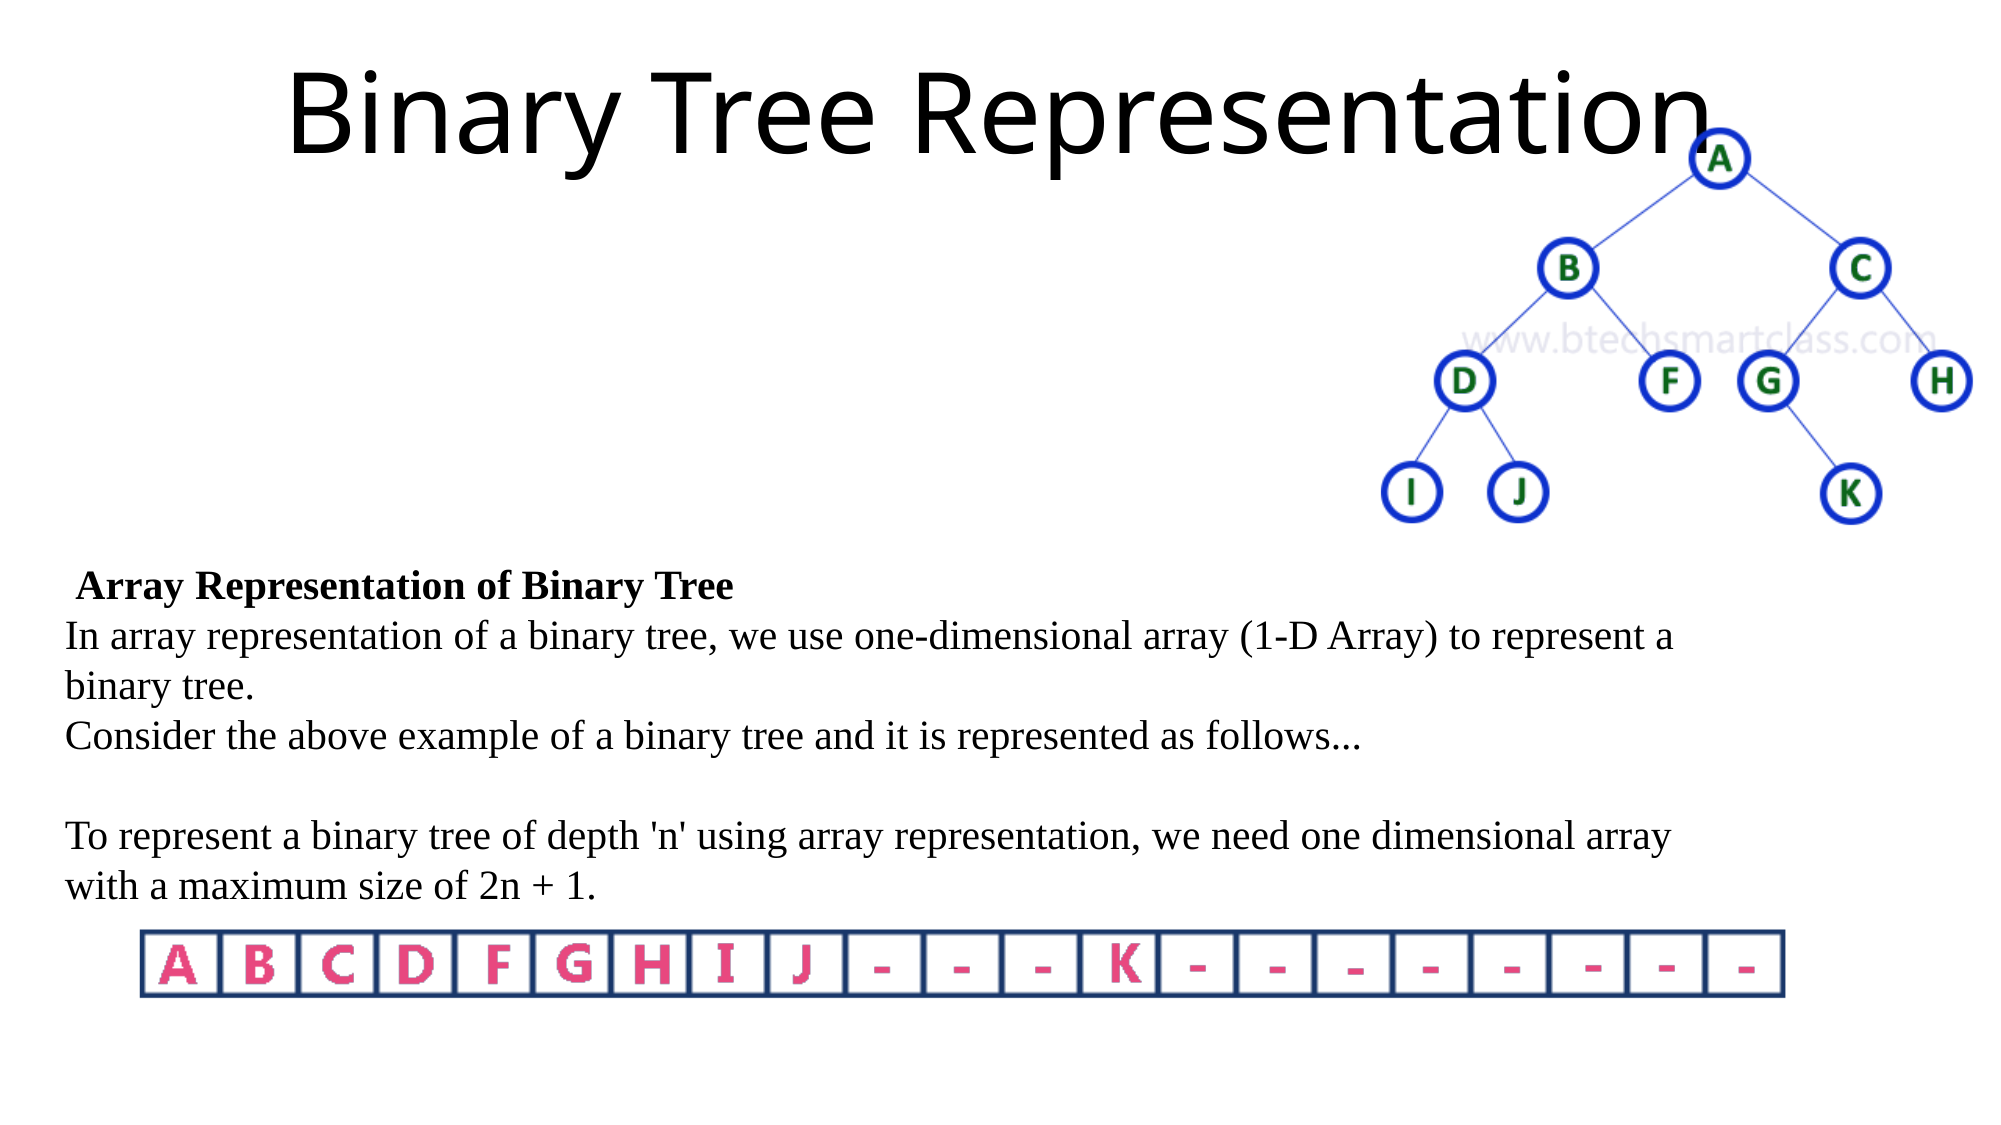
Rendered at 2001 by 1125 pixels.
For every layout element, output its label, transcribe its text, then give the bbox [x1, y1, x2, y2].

picture [21, 848, 1897, 1083]
picture [1373, 93, 1979, 563]
title Binary Tree Representation [249, 42, 1750, 186]
text_box Array Representation of Binary Tree In array representation of a binary tree, we use one-dimensional array (1-D Array) to represent a binary tree. Consider the above example of a binary tree and it is represented as follows... To represent a binary tree of depth 'n' using array representation, we need one dimensional array with a maximum size of 2n + 1. [64, 537, 1750, 848]
